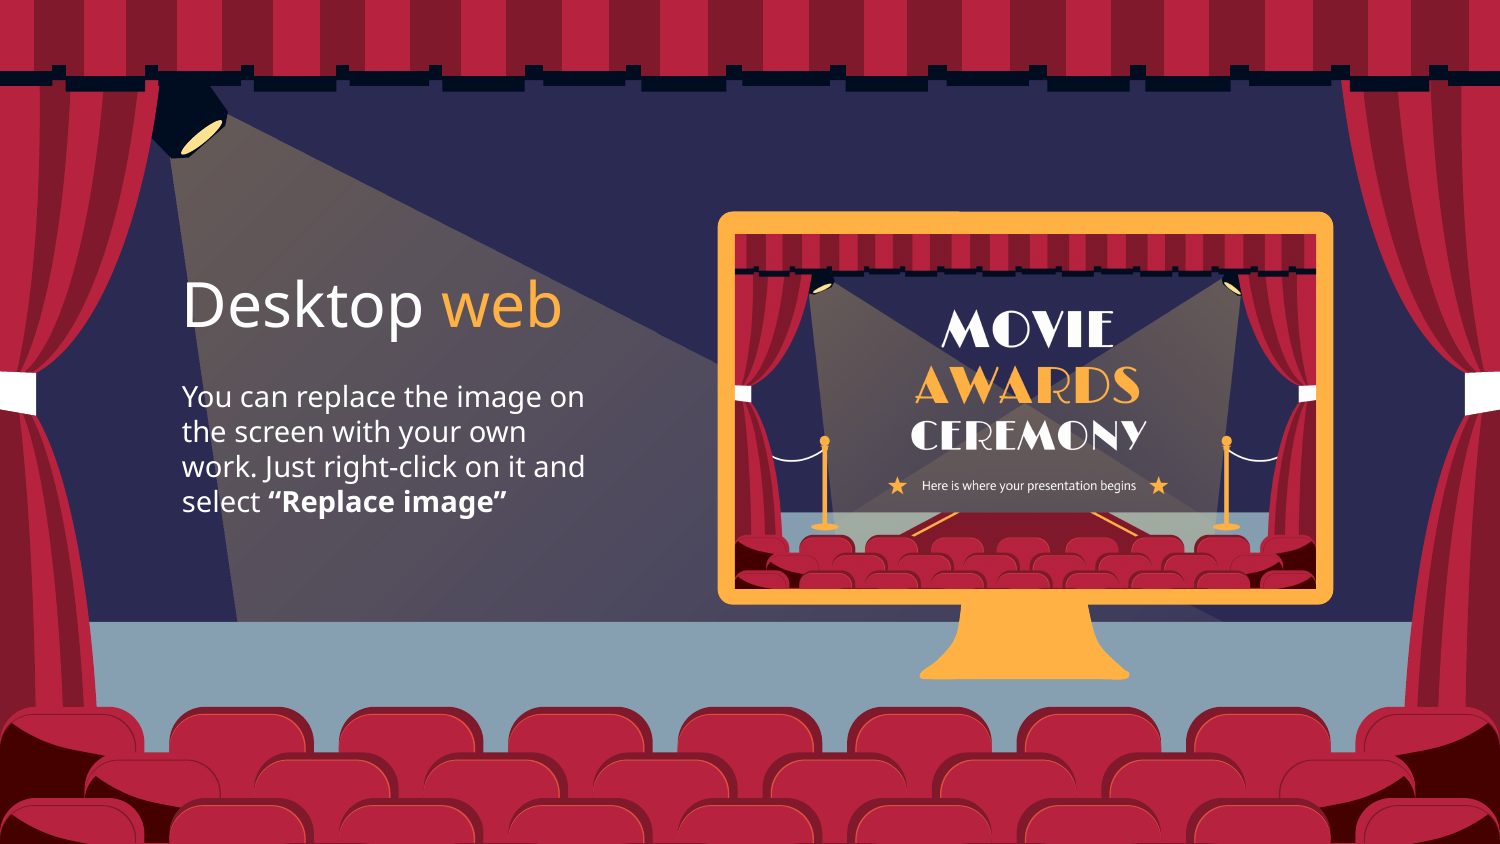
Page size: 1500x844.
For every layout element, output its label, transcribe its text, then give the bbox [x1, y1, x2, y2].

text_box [717, 211, 1334, 680]
subtitle You can replace the image on the screen with your own work. Just right-click on it and select “Replace image” [166, 345, 619, 553]
title Desktop web [166, 243, 665, 362]
picture [734, 233, 1317, 589]
